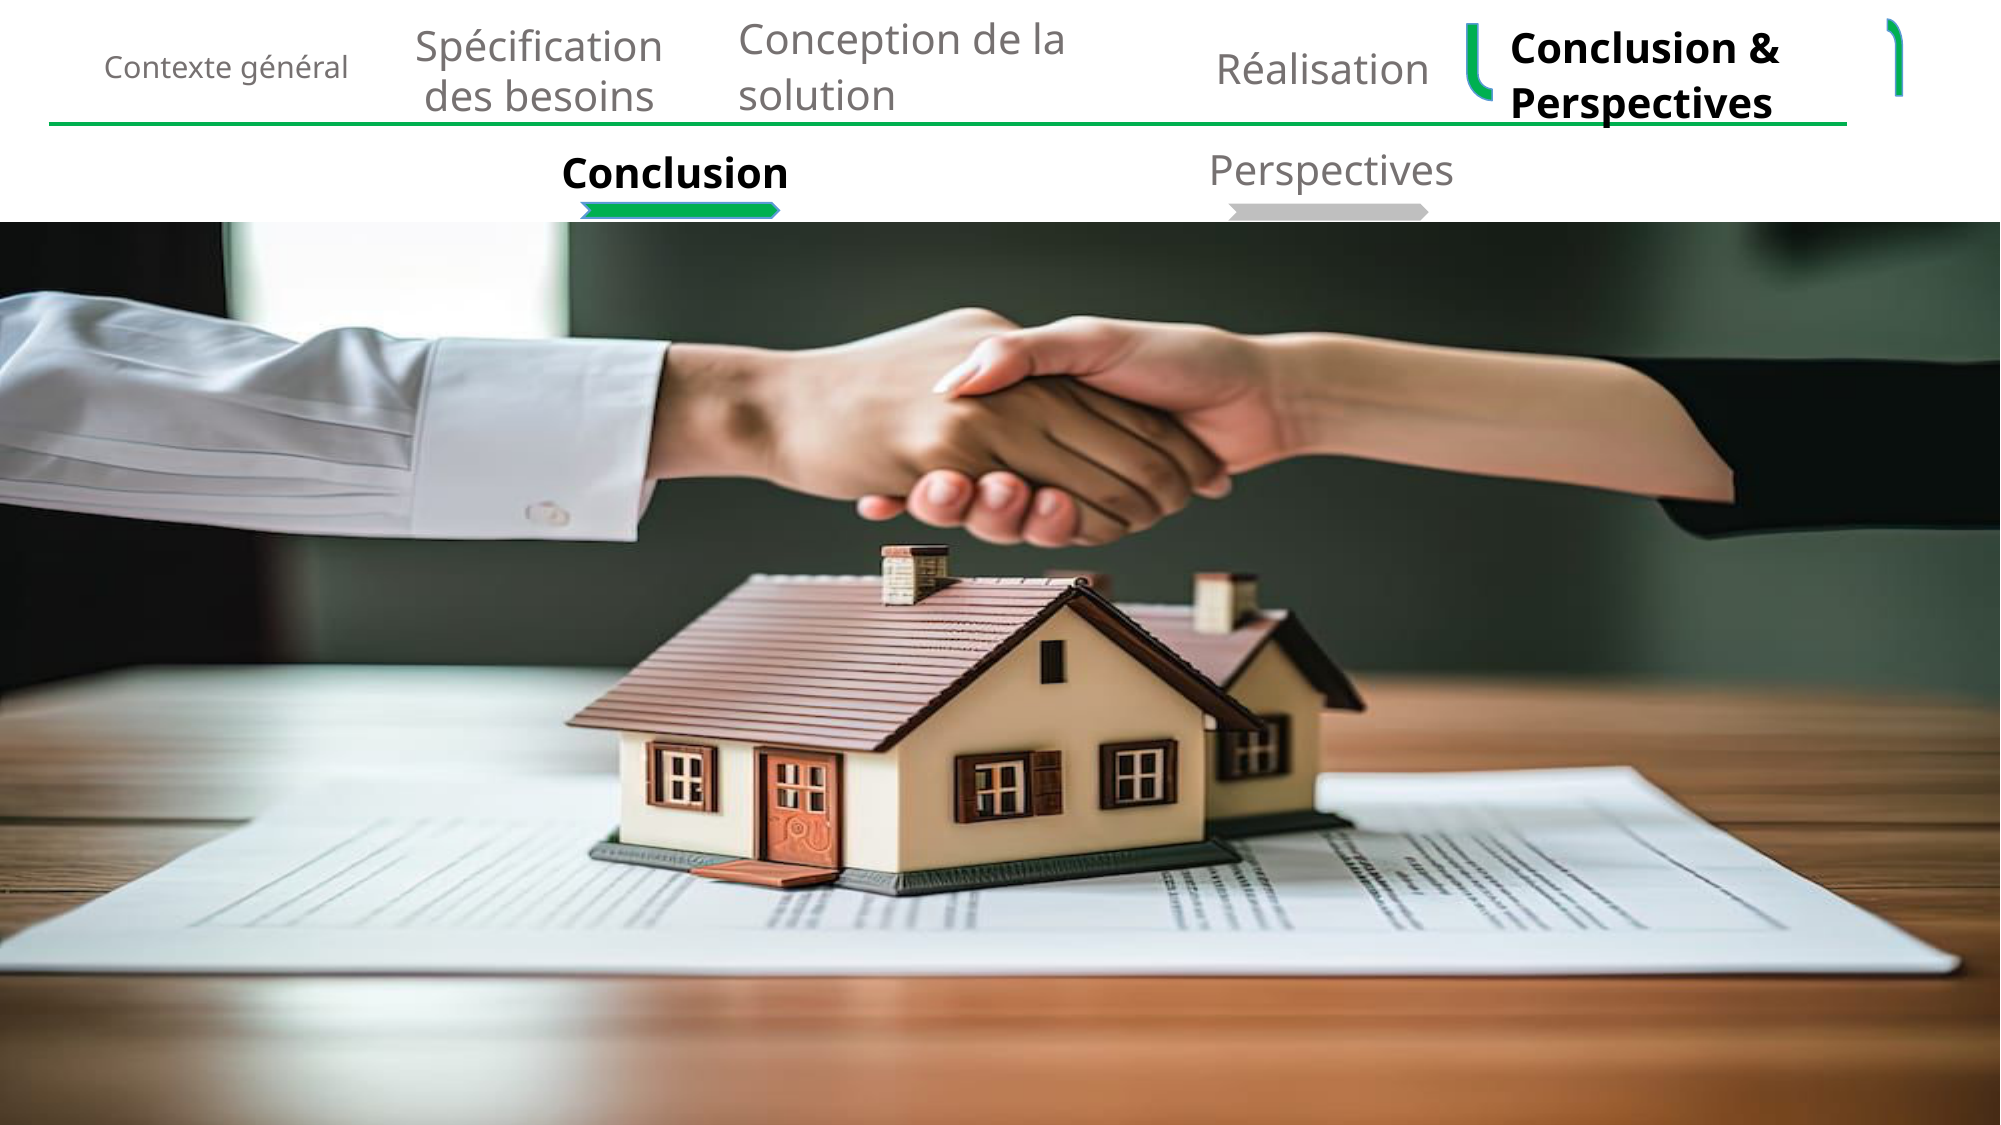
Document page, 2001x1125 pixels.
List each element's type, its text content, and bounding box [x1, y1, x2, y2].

picture [0, 222, 2000, 1125]
text_box Conception de la solution [738, 26, 1131, 101]
text_box Contexte général [103, 33, 365, 101]
text_box [580, 204, 781, 219]
text_box [1466, 23, 1493, 101]
text_box Perspectives [1137, 136, 1547, 201]
text_box [1887, 19, 1903, 96]
text_box Réalisation [1215, 28, 1579, 102]
text_box Conclusion & Perspectives [1509, 34, 1896, 109]
text_box [1228, 203, 1429, 221]
text_box Spécification des besoins [376, 33, 703, 108]
text_box Conclusion [476, 139, 885, 204]
